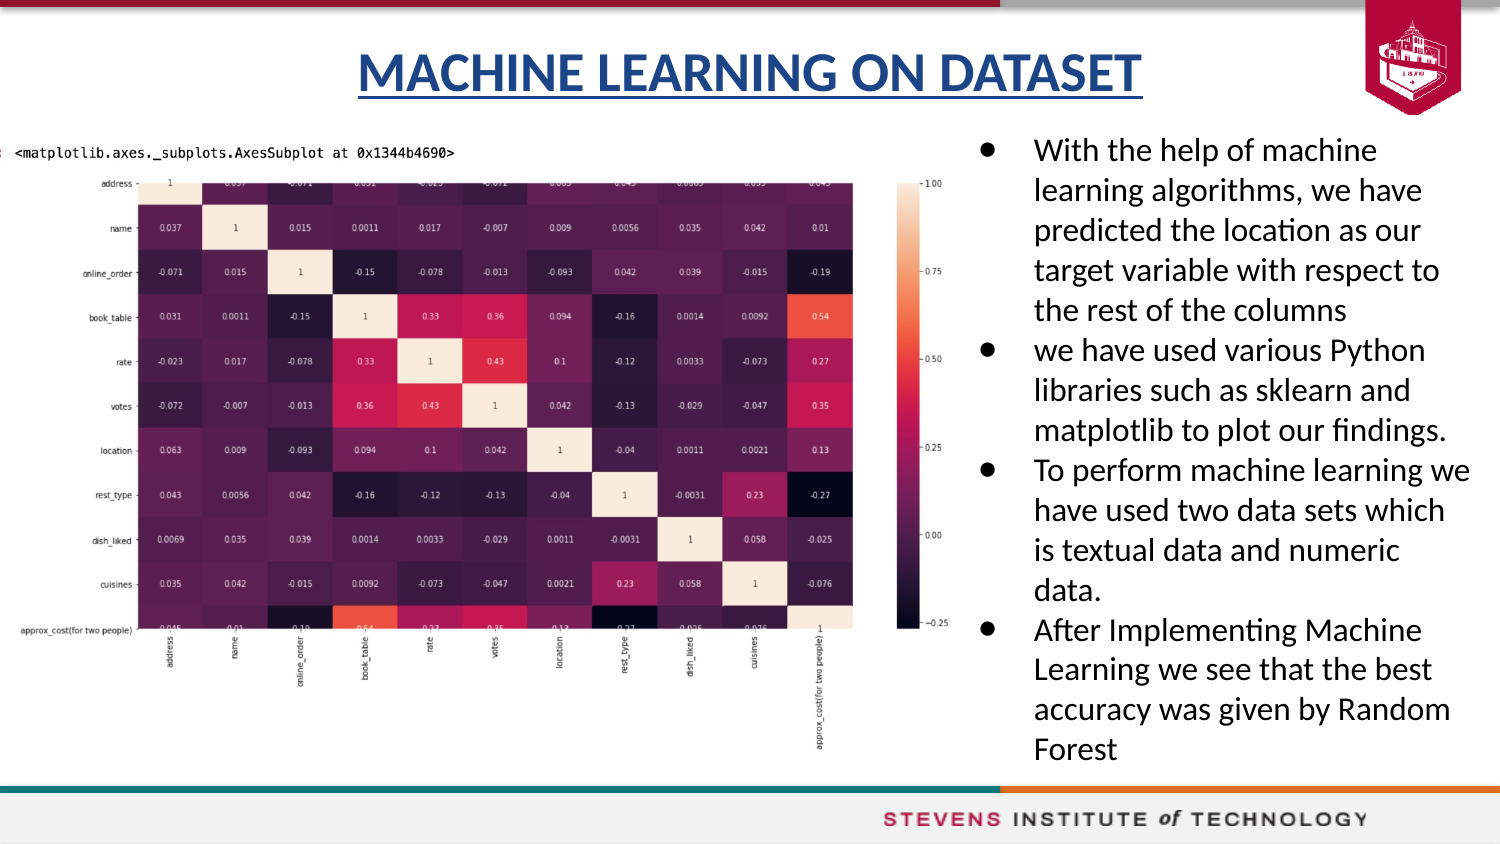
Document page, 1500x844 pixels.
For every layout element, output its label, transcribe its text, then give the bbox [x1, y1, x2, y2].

list With the help of machine learning algorithms, we have predicted the location as our target variable with respect to the rest of the columns we have used various Python libraries such as sklearn and matplotlib to plot our findings. To perform machine learning we have used two data sets which is textual data and numeric data. After Implementing Machine Learning we see that the best accuracy was given by Random Forest [962, 113, 1488, 779]
picture [0, 140, 963, 758]
title MACHINE LEARNING ON DATASET [51, 20, 1449, 140]
